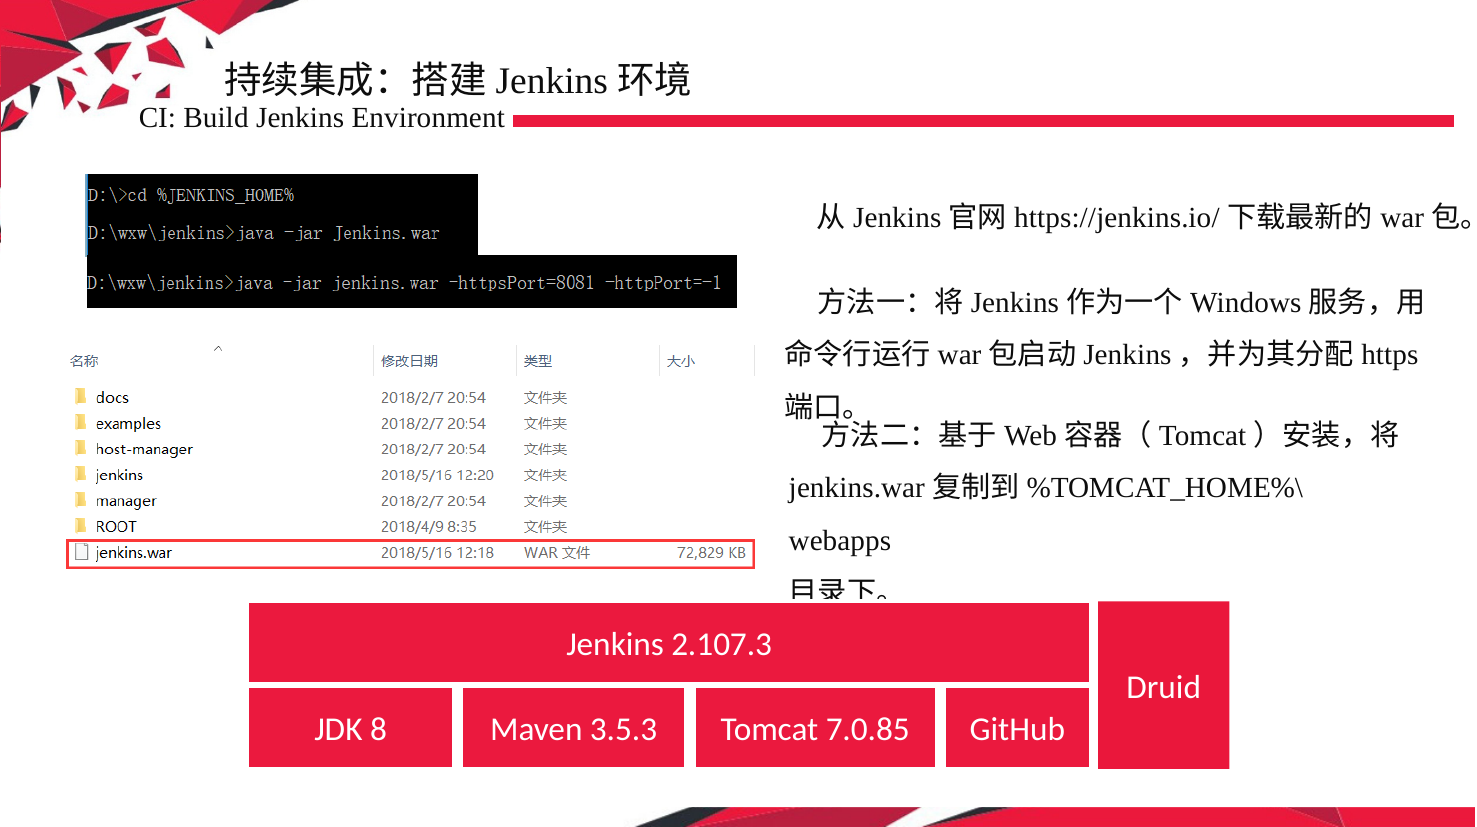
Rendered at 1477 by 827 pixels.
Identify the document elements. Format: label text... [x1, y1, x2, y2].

text_box CI: Build Jenkins Environment [123, 91, 617, 141]
text_box [509, 111, 1458, 131]
text_box 持续集成：搭建Jenkins环境 [209, 48, 707, 109]
text_box 从Jenkins官网https://jenkins.io/下载最新的war包。 [797, 171, 1477, 244]
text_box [246, 601, 1230, 770]
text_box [85, 174, 737, 308]
picture [0, 0, 1475, 827]
text_box 方法一：将Jenkins作为一个Windows服务，用命令行运行war包启动Jenkins，并为其分配https端口。 [764, 255, 1456, 433]
text_box 方法二：基于Web容器（Tomcat）安装，将jenkins.war复制到%TOMCAT_HOME%\webapps 目录下。 [772, 389, 1426, 619]
